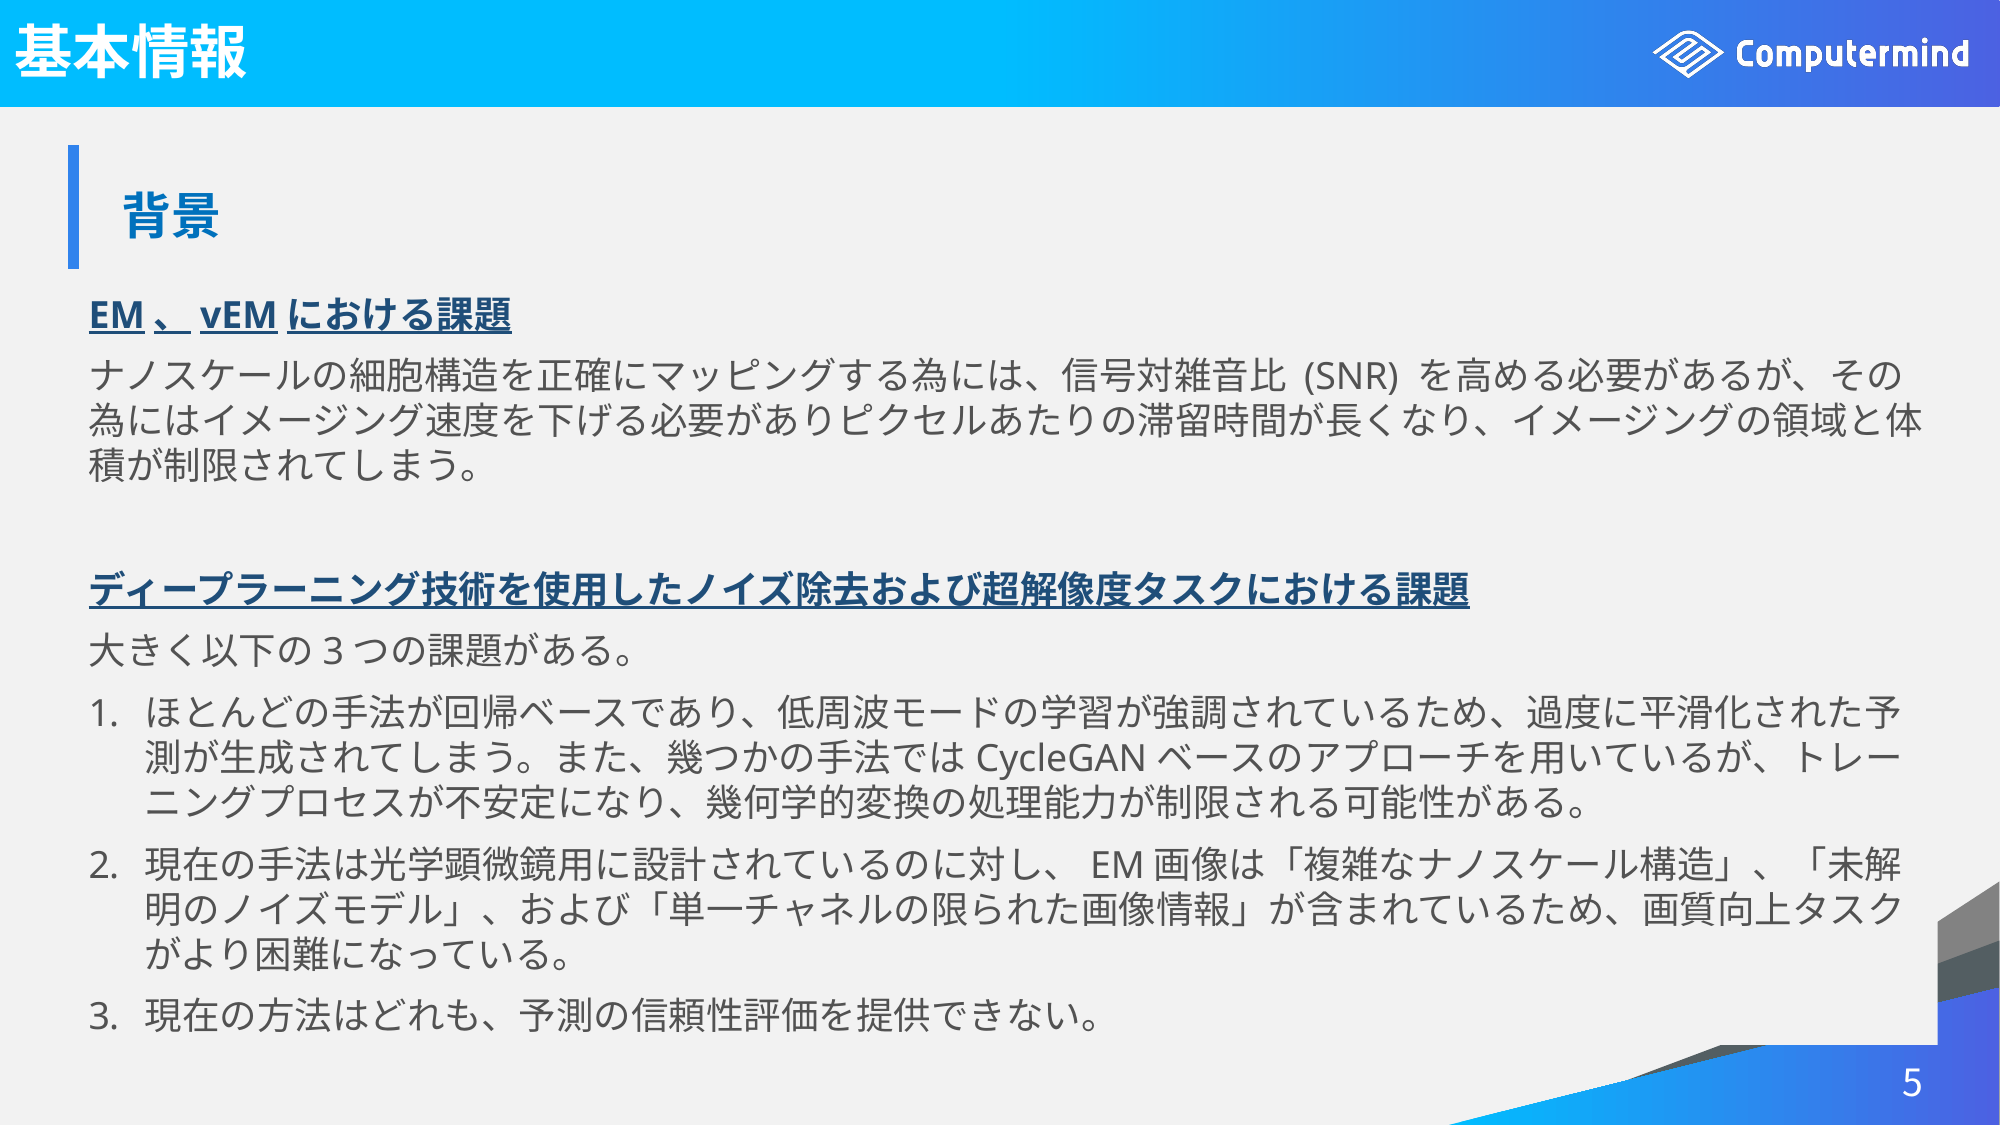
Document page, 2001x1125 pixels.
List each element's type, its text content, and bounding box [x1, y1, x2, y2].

table_header 背景 [79, 145, 1938, 269]
picture [1652, 26, 1970, 79]
title 基本情報 [0, 0, 1625, 102]
text_box EM、vEMにおける課題 ナノスケールの細胞構造を正確にマッピングする為には、信号対雑音比 (SNR) を高める必要があるが、その為にはイメージング速度を下げる必要がありピクセルあたりの滞留時間が長くなり、イメージングの領域と体積が制限されてしまう。 ディープラーニング技術を使用したノイズ除去および超解像度タスクにおける課題 大きく以下の3つの課題がある。 ほとんどの手法が回帰ベースであり、低周波モードの学習が強調されているため、過度に平滑化された予測が生成されてしまう。また、幾つかの手法ではCycleGANベースのアプローチを用いているが、トレーニングプロセスが不安定になり、幾何学的変換の処理能力が制限される可能性がある。 現在の手法は光学顕微鏡用に設計されているのに対し、EM画像は「複雑なナノスケール構造」、「未解明のノイズモデル」、および「単一チャネルの限られた画像情報」が含まれているため、画質向上タスクがより困難になっている。 現在の方法はどれも、予測の信頼性評価を提供できない。 [73, 278, 1938, 1045]
slide_number 5 [1471, 1051, 1938, 1092]
